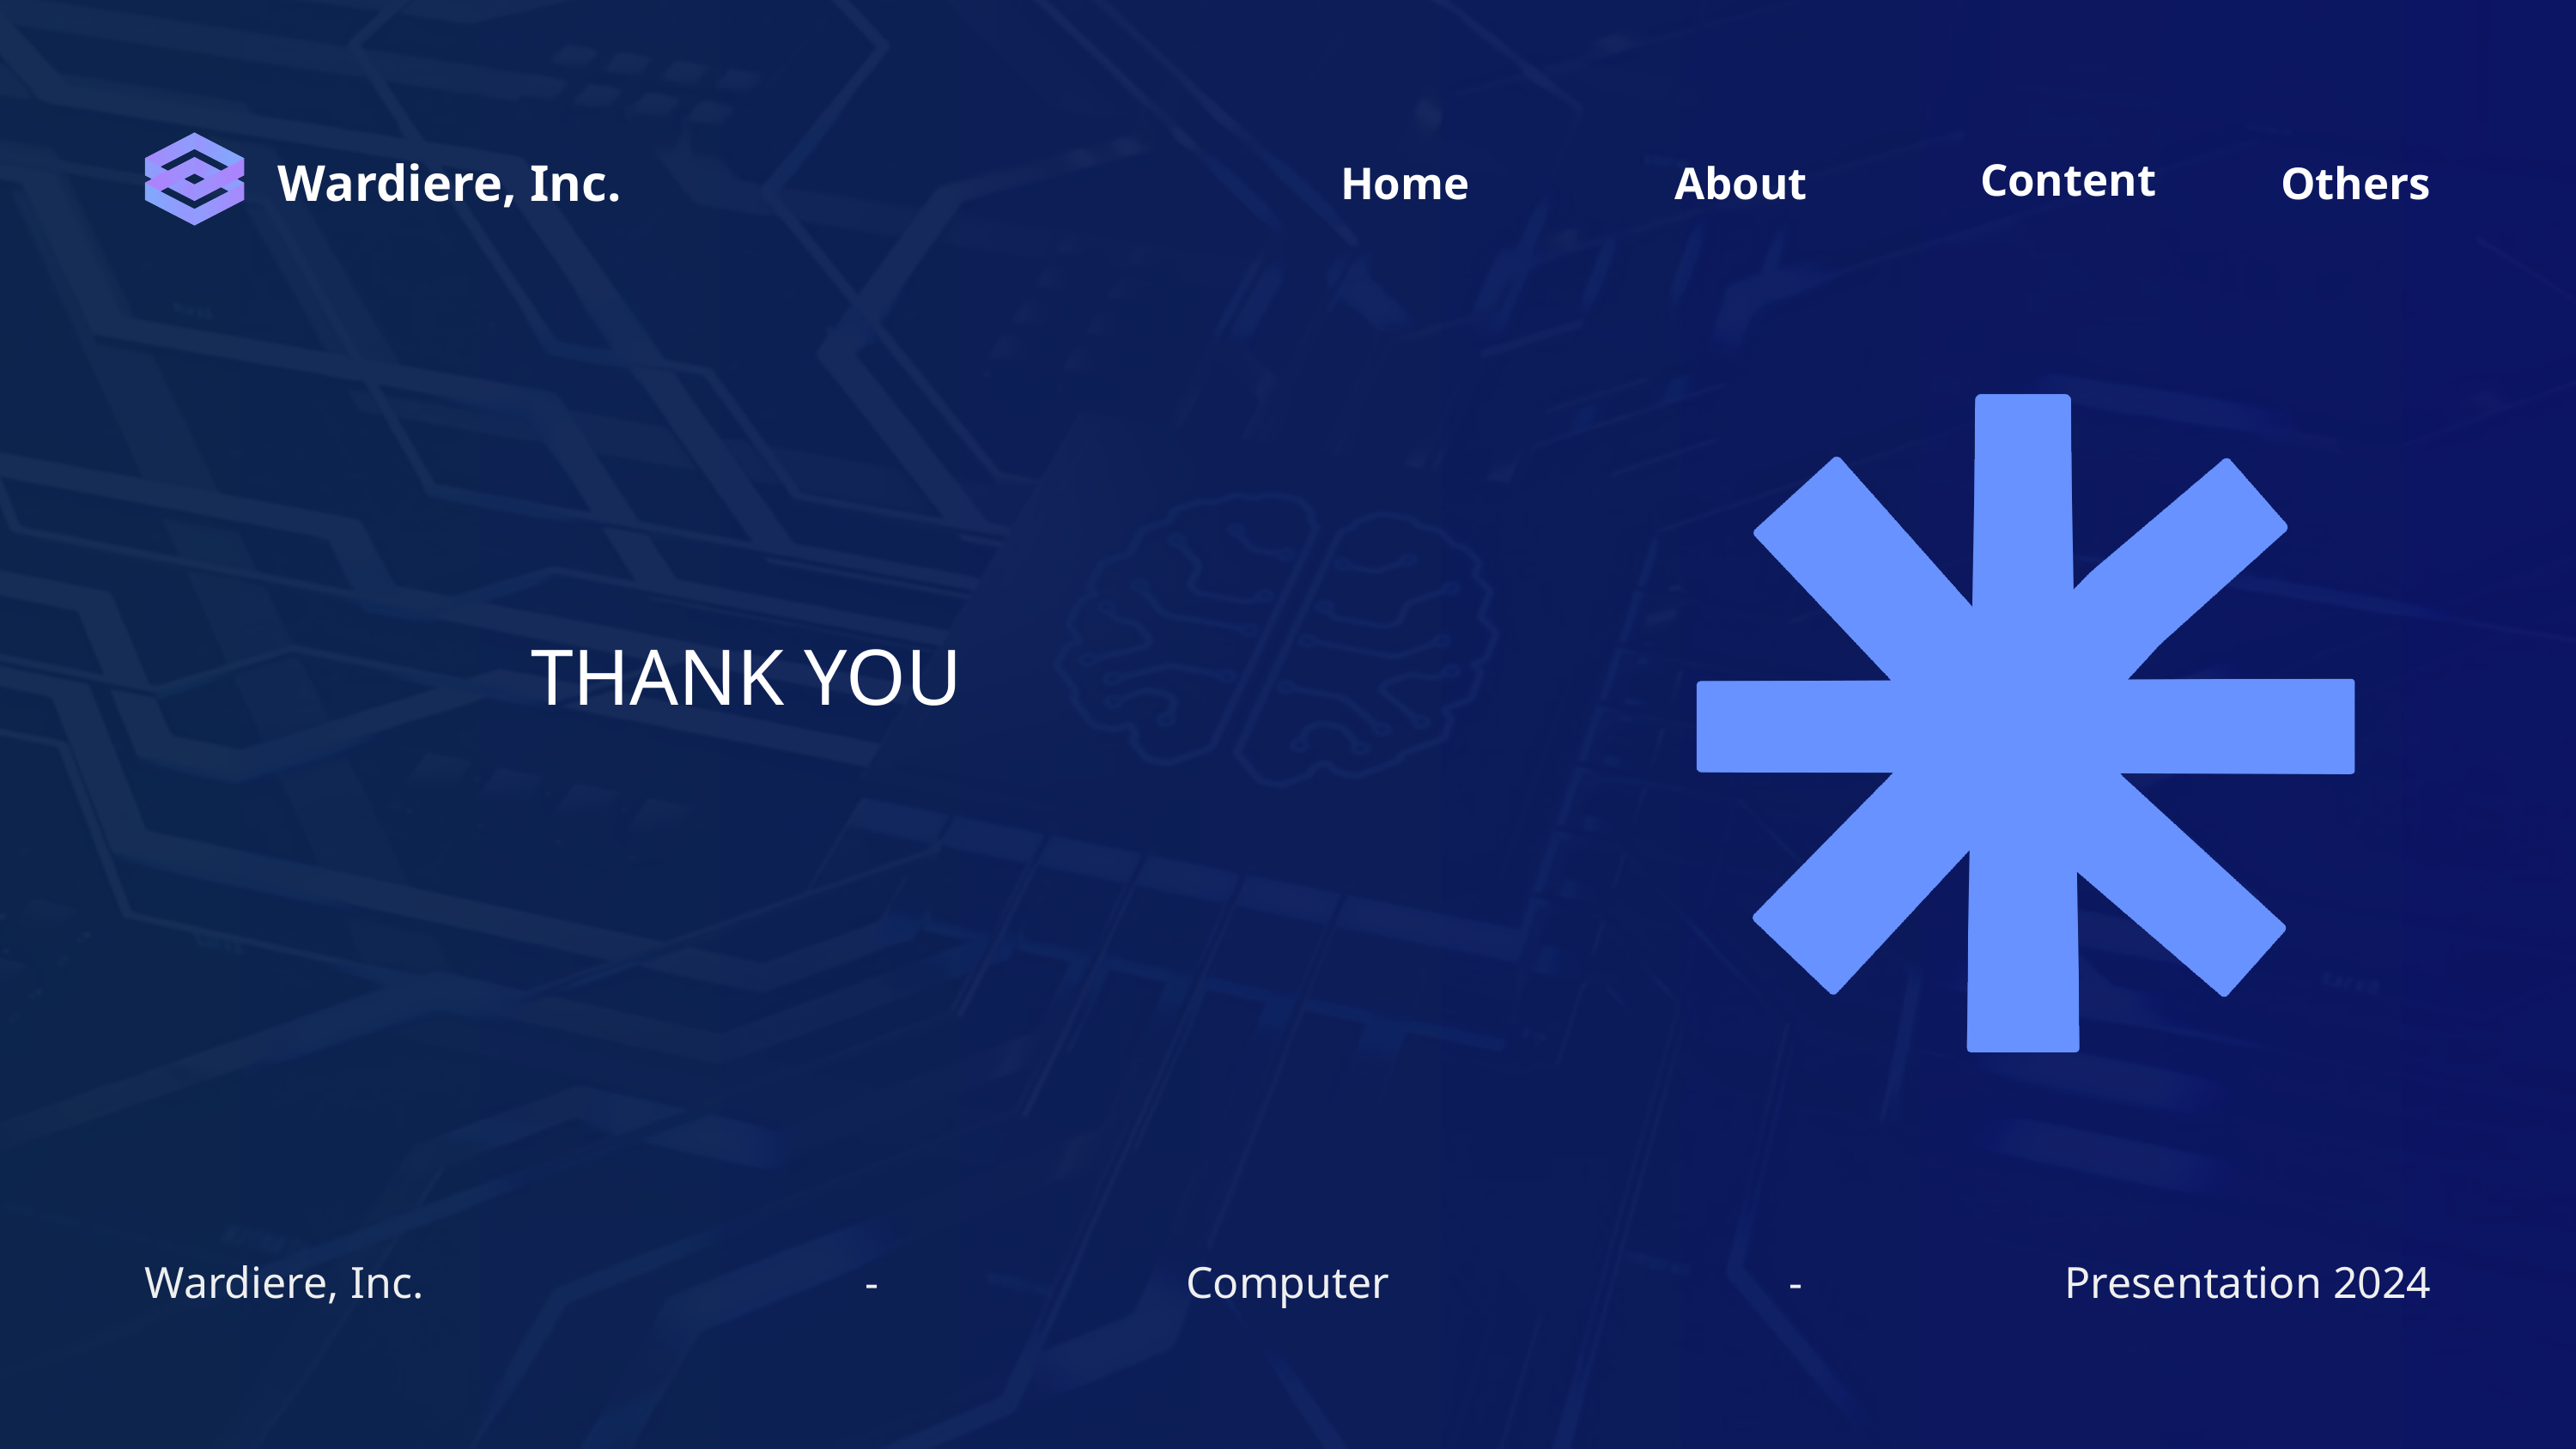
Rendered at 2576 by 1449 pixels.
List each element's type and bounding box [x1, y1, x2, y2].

text_box [0, 0, 2576, 1449]
